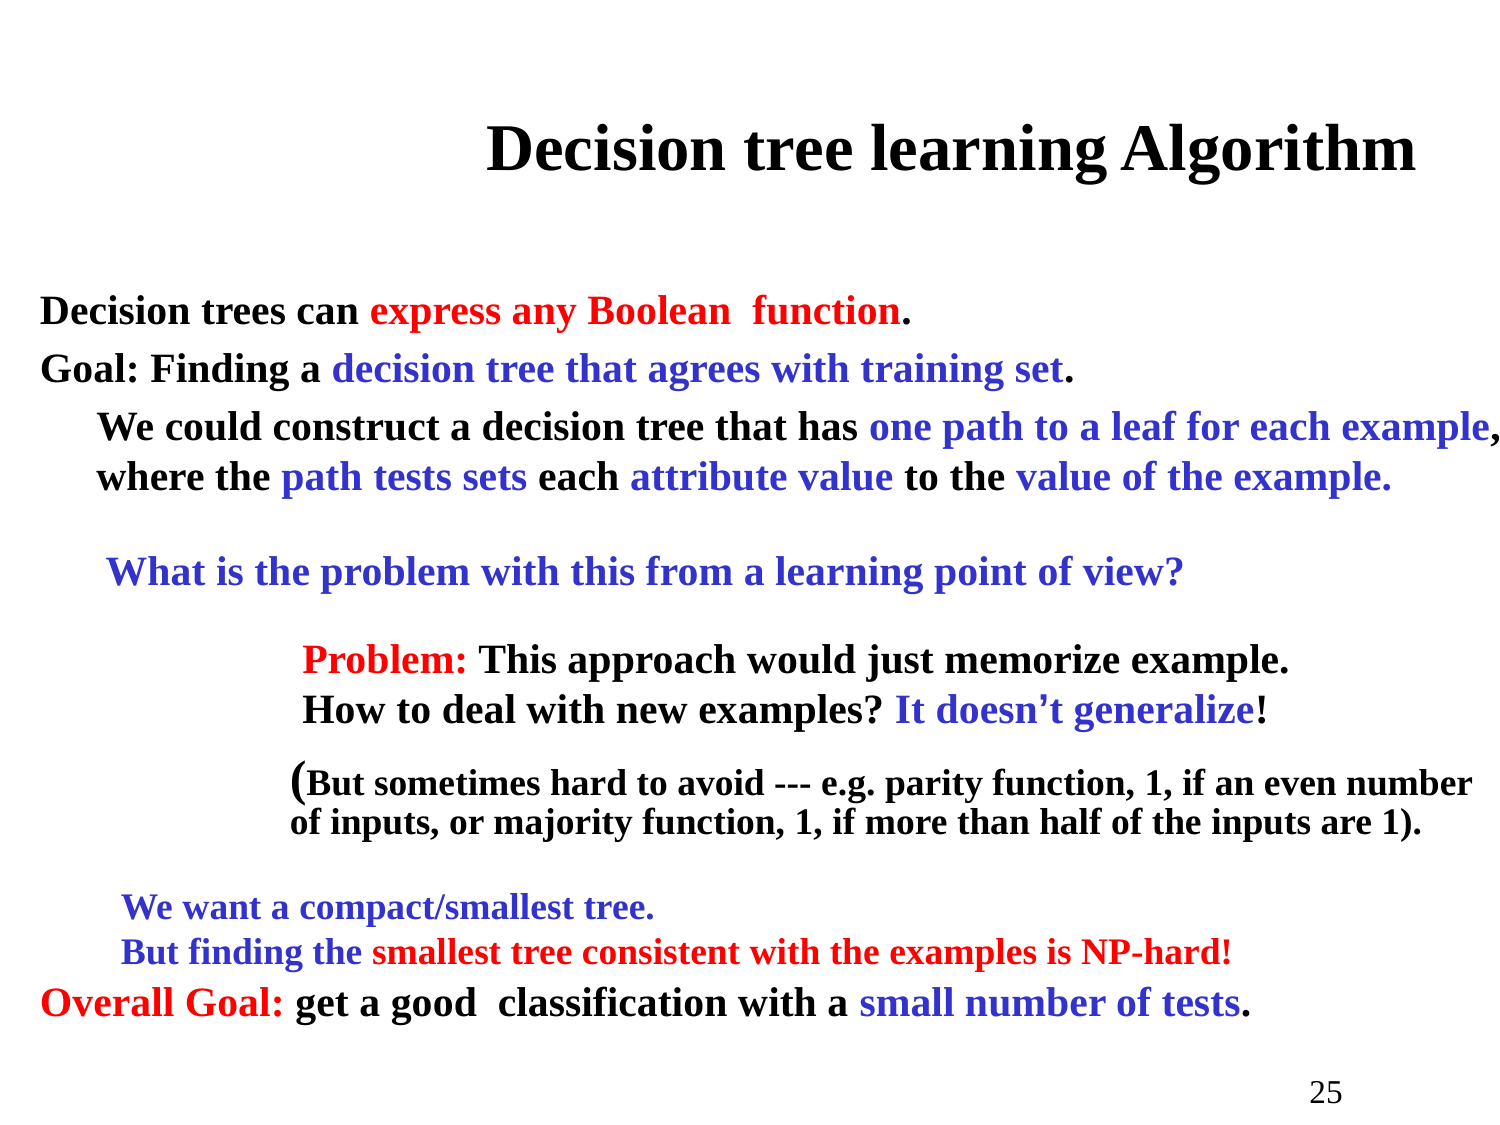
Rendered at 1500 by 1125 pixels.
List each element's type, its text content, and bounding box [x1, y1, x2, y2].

text_box What is the problem with this from a learning point of view? [90, 536, 1201, 602]
text_box We want a compact/smallest tree. But finding the smallest tree consistent with the examples is NP-hard! [106, 874, 1249, 980]
title Decision tree learning Algorithm [174, 50, 1450, 238]
text_box (But sometimes hard to avoid --- e.g. parity function, 1, if an even number of inputs, or majority function, 1, if more than half of the inputs are 1). [275, 750, 1500, 849]
text_box Problem: This approach would just memorize example. How to deal with new examples? It doesn’t generalize! [287, 624, 1313, 750]
list Decision trees can express any Boolean function. Goal: Finding a decision tree that agrees with training set. We could construct a decision tree that has one path to a leaf for each example, where the path tests sets each attribute value to the value of the example. Overall Goal: get a good classification with a small number of tests. [24, 275, 1500, 963]
